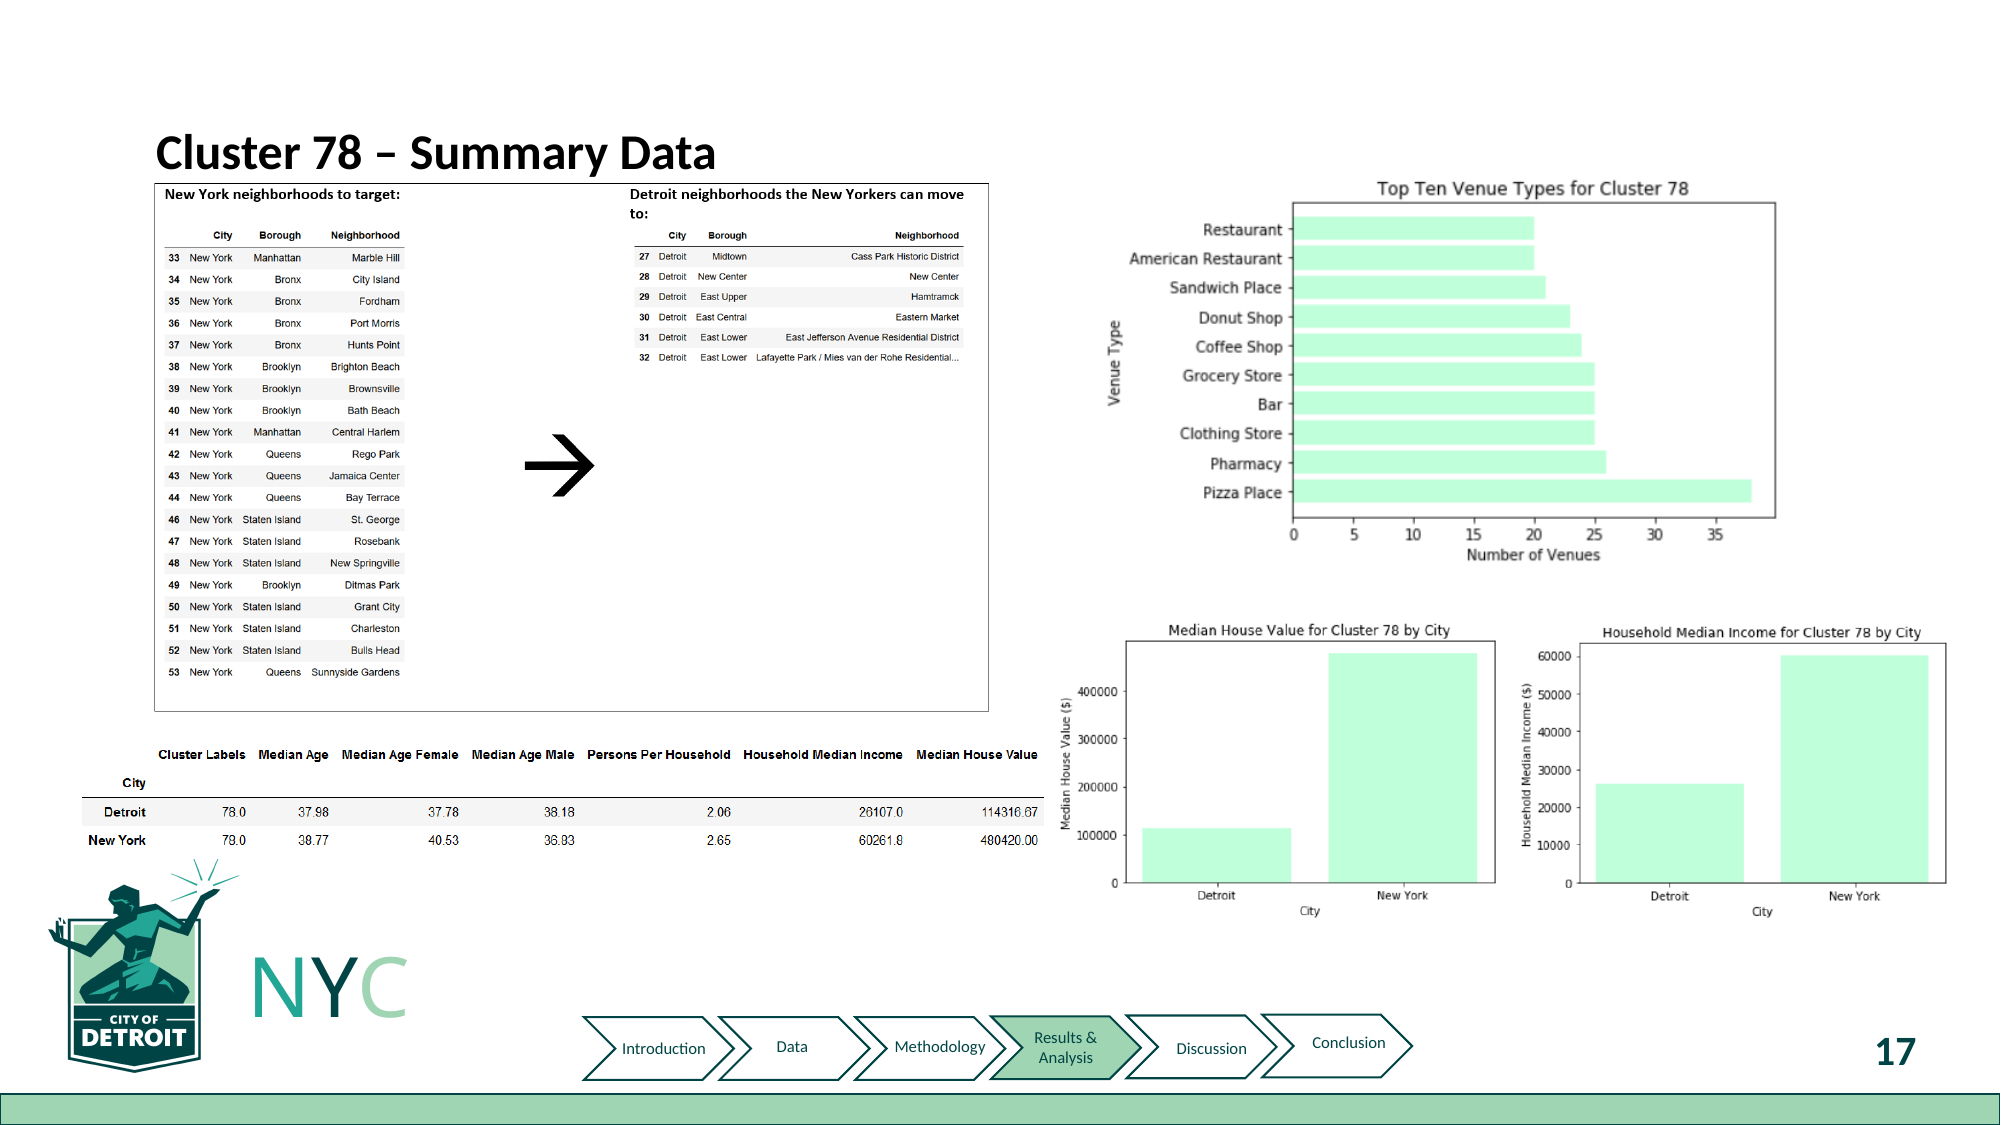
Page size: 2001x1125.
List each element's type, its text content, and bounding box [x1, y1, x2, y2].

picture [1051, 615, 1507, 922]
picture [1510, 614, 1961, 924]
text_box Introduction [607, 1030, 734, 1065]
text_box [717, 1016, 856, 1081]
text_box NYC [244, 926, 441, 1042]
text_box Methodology [879, 1028, 1002, 1064]
text_box [1124, 1014, 1262, 1080]
text_box [852, 1064, 992, 1081]
text_box [988, 1066, 1117, 1081]
text_box Cluster 78 – Summary Data [141, 111, 1900, 187]
text_box Conclusion [1297, 1024, 1425, 1060]
slide_number 17 [1481, 1019, 1932, 1079]
text_box [1130, 1035, 1143, 1061]
text_box [1259, 1013, 1400, 1079]
text_box [581, 1016, 717, 1042]
picture [1088, 167, 1796, 572]
text_box Results & Analysis [1002, 1019, 1130, 1074]
picture [37, 738, 1048, 1080]
text_box [581, 1055, 719, 1081]
text_box Data [761, 1028, 879, 1064]
text_box Discussion [1161, 1030, 1289, 1065]
text_box [0, 1093, 2000, 1125]
text_box [852, 1016, 987, 1028]
text_box [988, 1015, 1114, 1028]
picture [152, 180, 991, 714]
